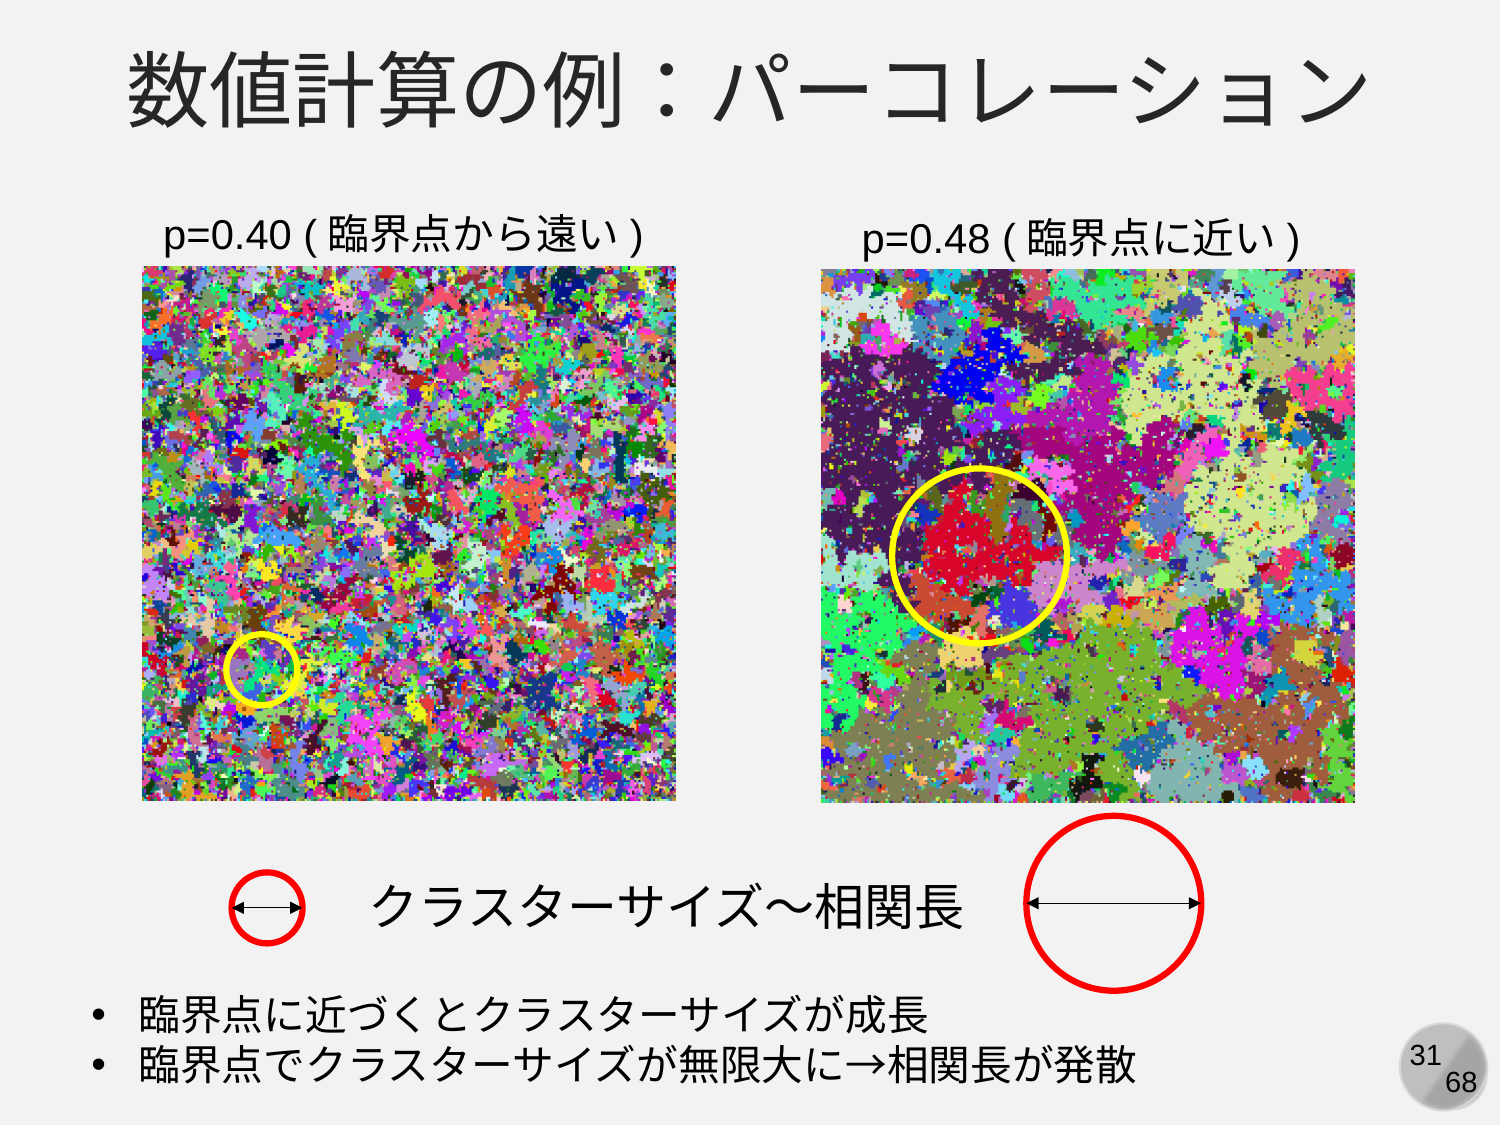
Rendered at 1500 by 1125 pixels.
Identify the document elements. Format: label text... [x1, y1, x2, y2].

text_box p=0.40 (臨界点から遠い) [148, 200, 659, 265]
text_box クラスターサイズ〜相関長 [353, 868, 980, 944]
text_box [1025, 814, 1203, 983]
text_box 臨界点に近づくとクラスターサイズが成長 臨界点でクラスターサイズが無限大に→相関長が発散 [76, 981, 1153, 1097]
text_box [230, 871, 304, 945]
list 数値計算の例：パーコレーション [0, 31, 1500, 155]
text_box p=0.48 (臨界点に近い) [846, 203, 1316, 269]
picture [821, 269, 1355, 803]
picture [142, 266, 676, 801]
